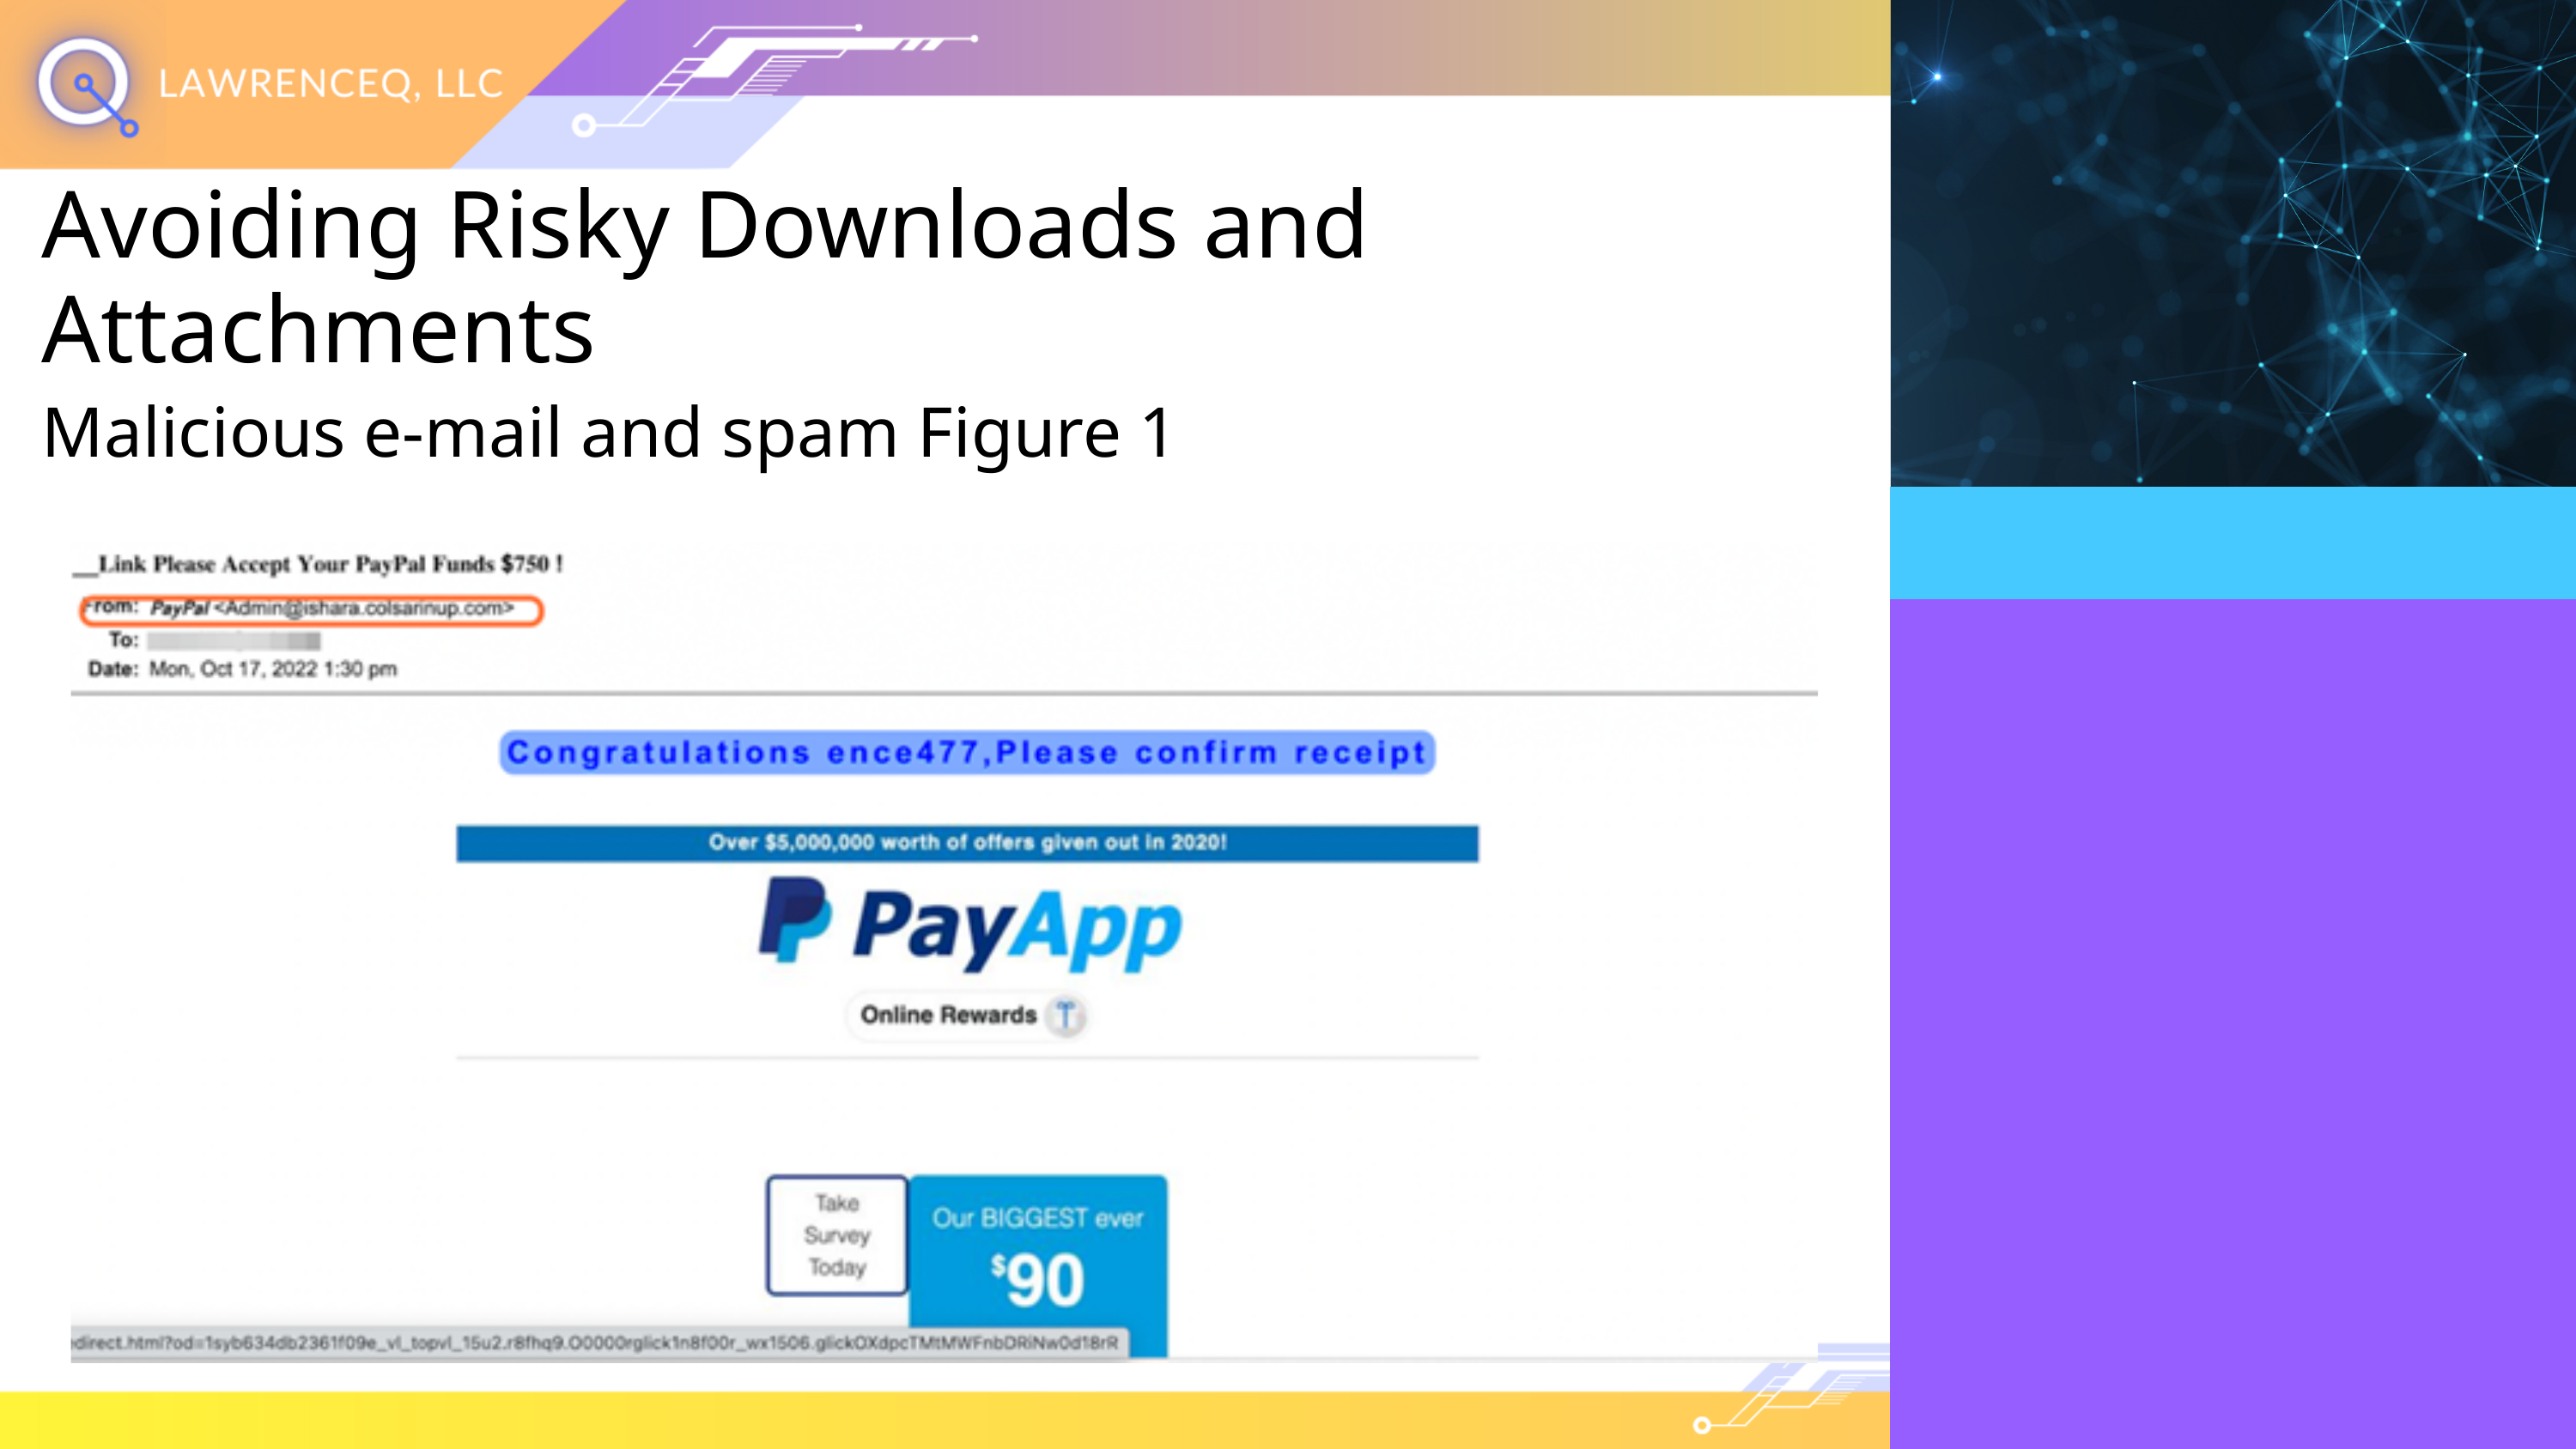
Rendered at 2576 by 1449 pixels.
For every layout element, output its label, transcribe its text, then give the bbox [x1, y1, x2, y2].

text_box [70, 543, 1819, 1363]
text_box Malicious e-mail and spam Figure 1 [41, 374, 1886, 470]
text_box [1889, 486, 2576, 598]
text_box Avoiding Risky Downloads and Attachments [41, 172, 1752, 382]
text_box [1890, 0, 2576, 485]
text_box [1889, 598, 2576, 1449]
text_box [0, 0, 1888, 1449]
